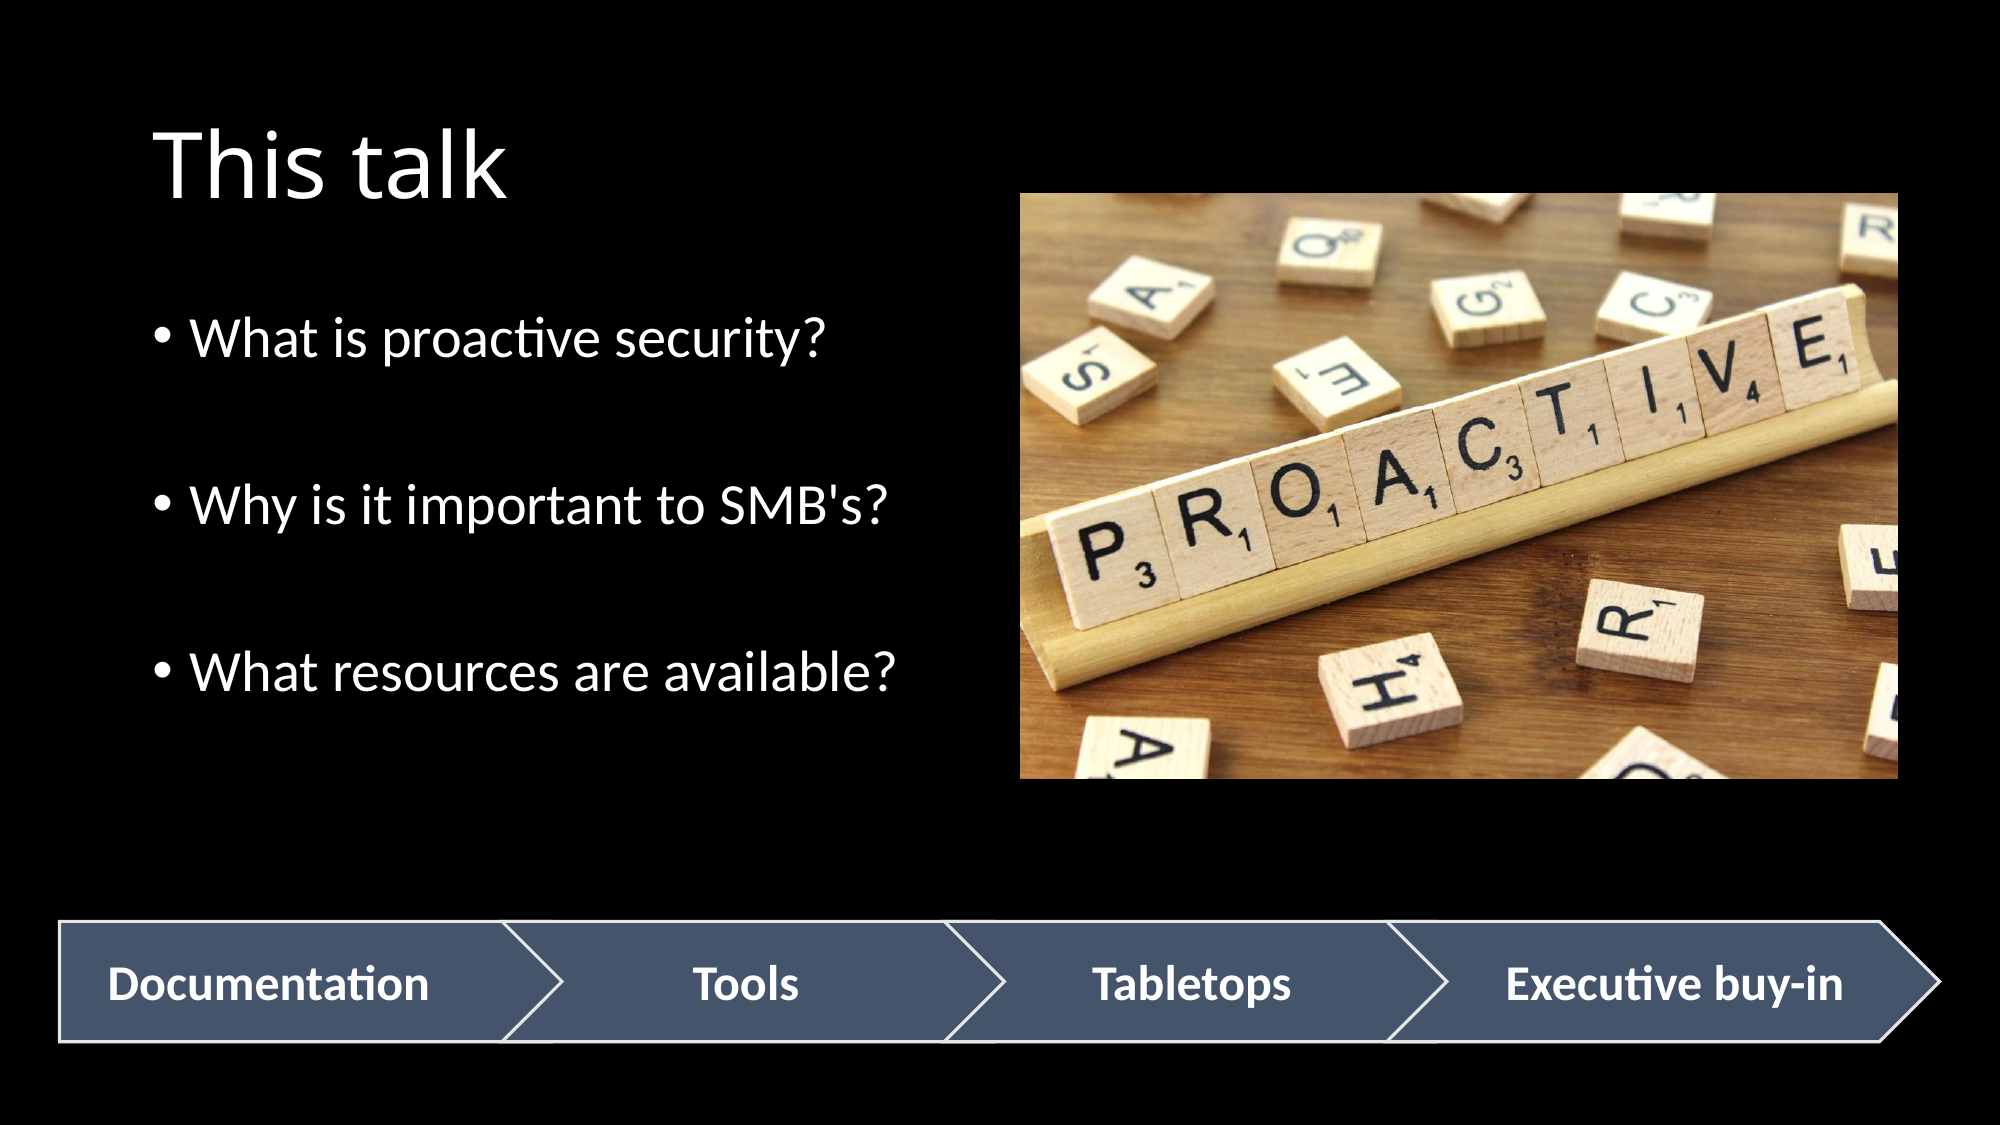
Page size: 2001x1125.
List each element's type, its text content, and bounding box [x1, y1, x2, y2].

list What is proactive security? Why is it important to SMB's? What resources are available? [137, 299, 1863, 919]
title This talk [137, 59, 1863, 278]
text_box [58, 921, 1941, 1042]
picture [1020, 193, 1898, 779]
